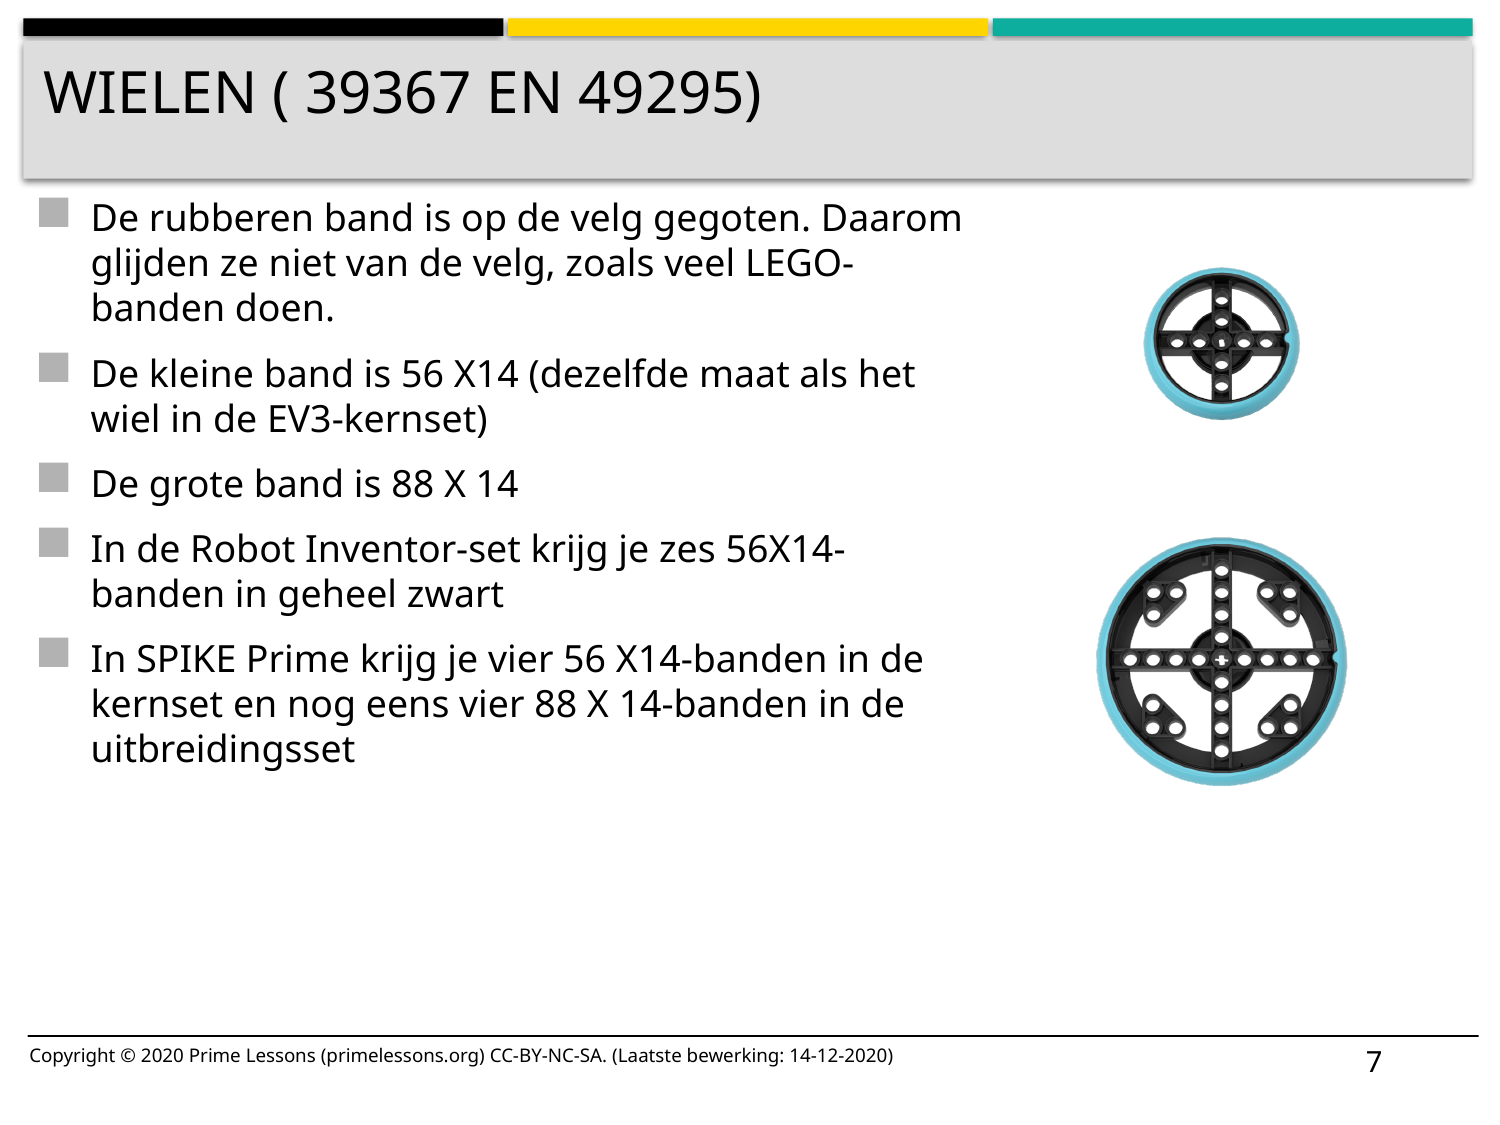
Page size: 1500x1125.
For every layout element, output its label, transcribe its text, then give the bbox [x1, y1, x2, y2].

picture [1088, 520, 1352, 805]
footer Copyright © 2020 Prime Lessons (primelessons.org) CC-BY-NC-SA. (Laatste bewerking: 14-12-2020) [14, 1036, 1500, 1097]
picture [1088, 243, 1352, 437]
title WIELEN ( 39367 en 49295) [28, 48, 1464, 172]
text_box De rubberen band is op de velg gegoten. Daarom glijden ze niet van de velg, zoals veel LEGO-banden doen. De kleine band is 56 X14 (dezelfde maat als het wiel in de EV3-kernset) De grote band is 88 X 14 In de Robot Inventor-set krijg je zes 56X14-banden in geheel zwart In SPIKE Prime krijg je vier 56 X14-banden in de kernset en nog eens vier 88 X 14-banden in de uitbreidingsset [25, 186, 981, 1021]
